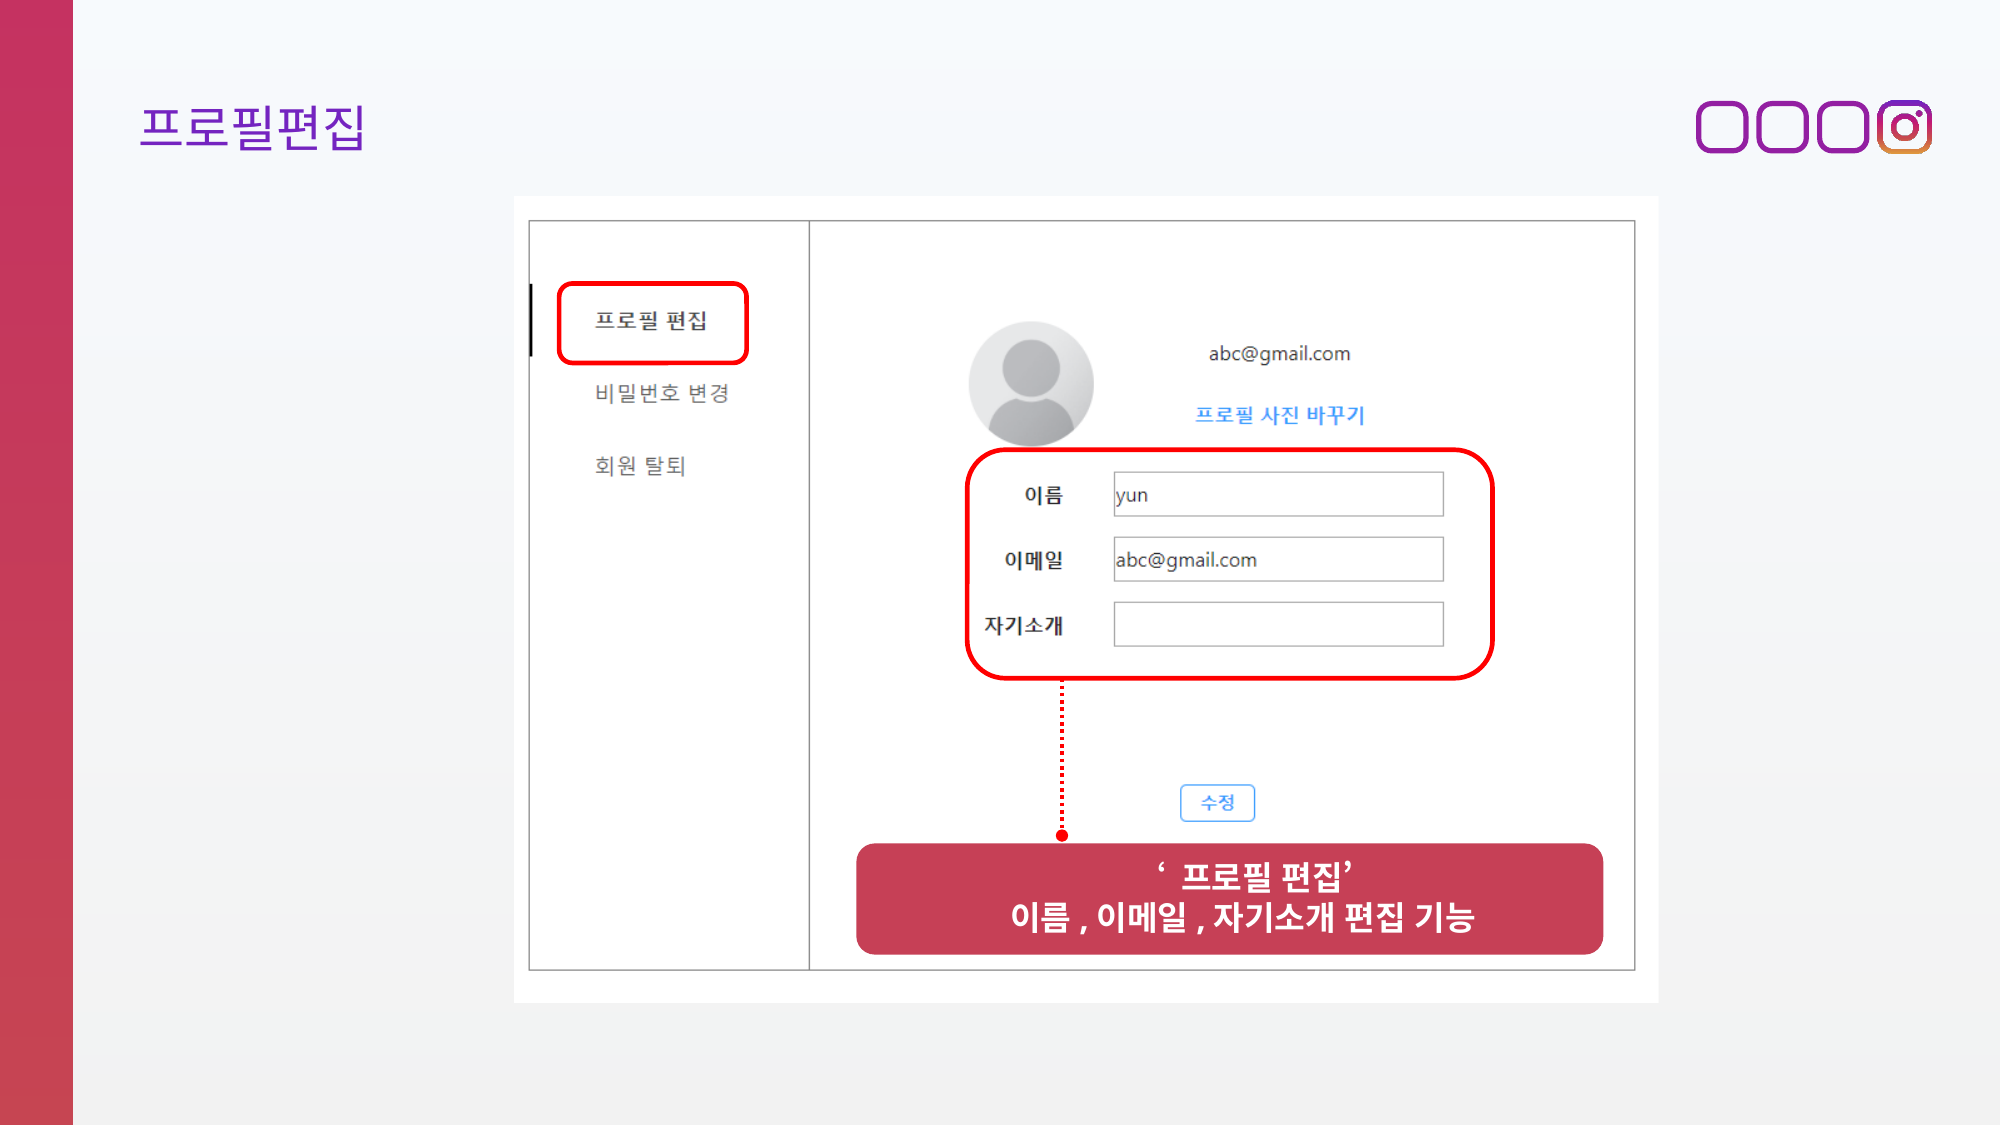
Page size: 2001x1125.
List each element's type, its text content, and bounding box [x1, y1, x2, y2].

text_box 프로필편집 [123, 89, 398, 165]
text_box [1698, 100, 1932, 154]
text_box [0, 0, 74, 1125]
picture [513, 196, 1659, 1003]
